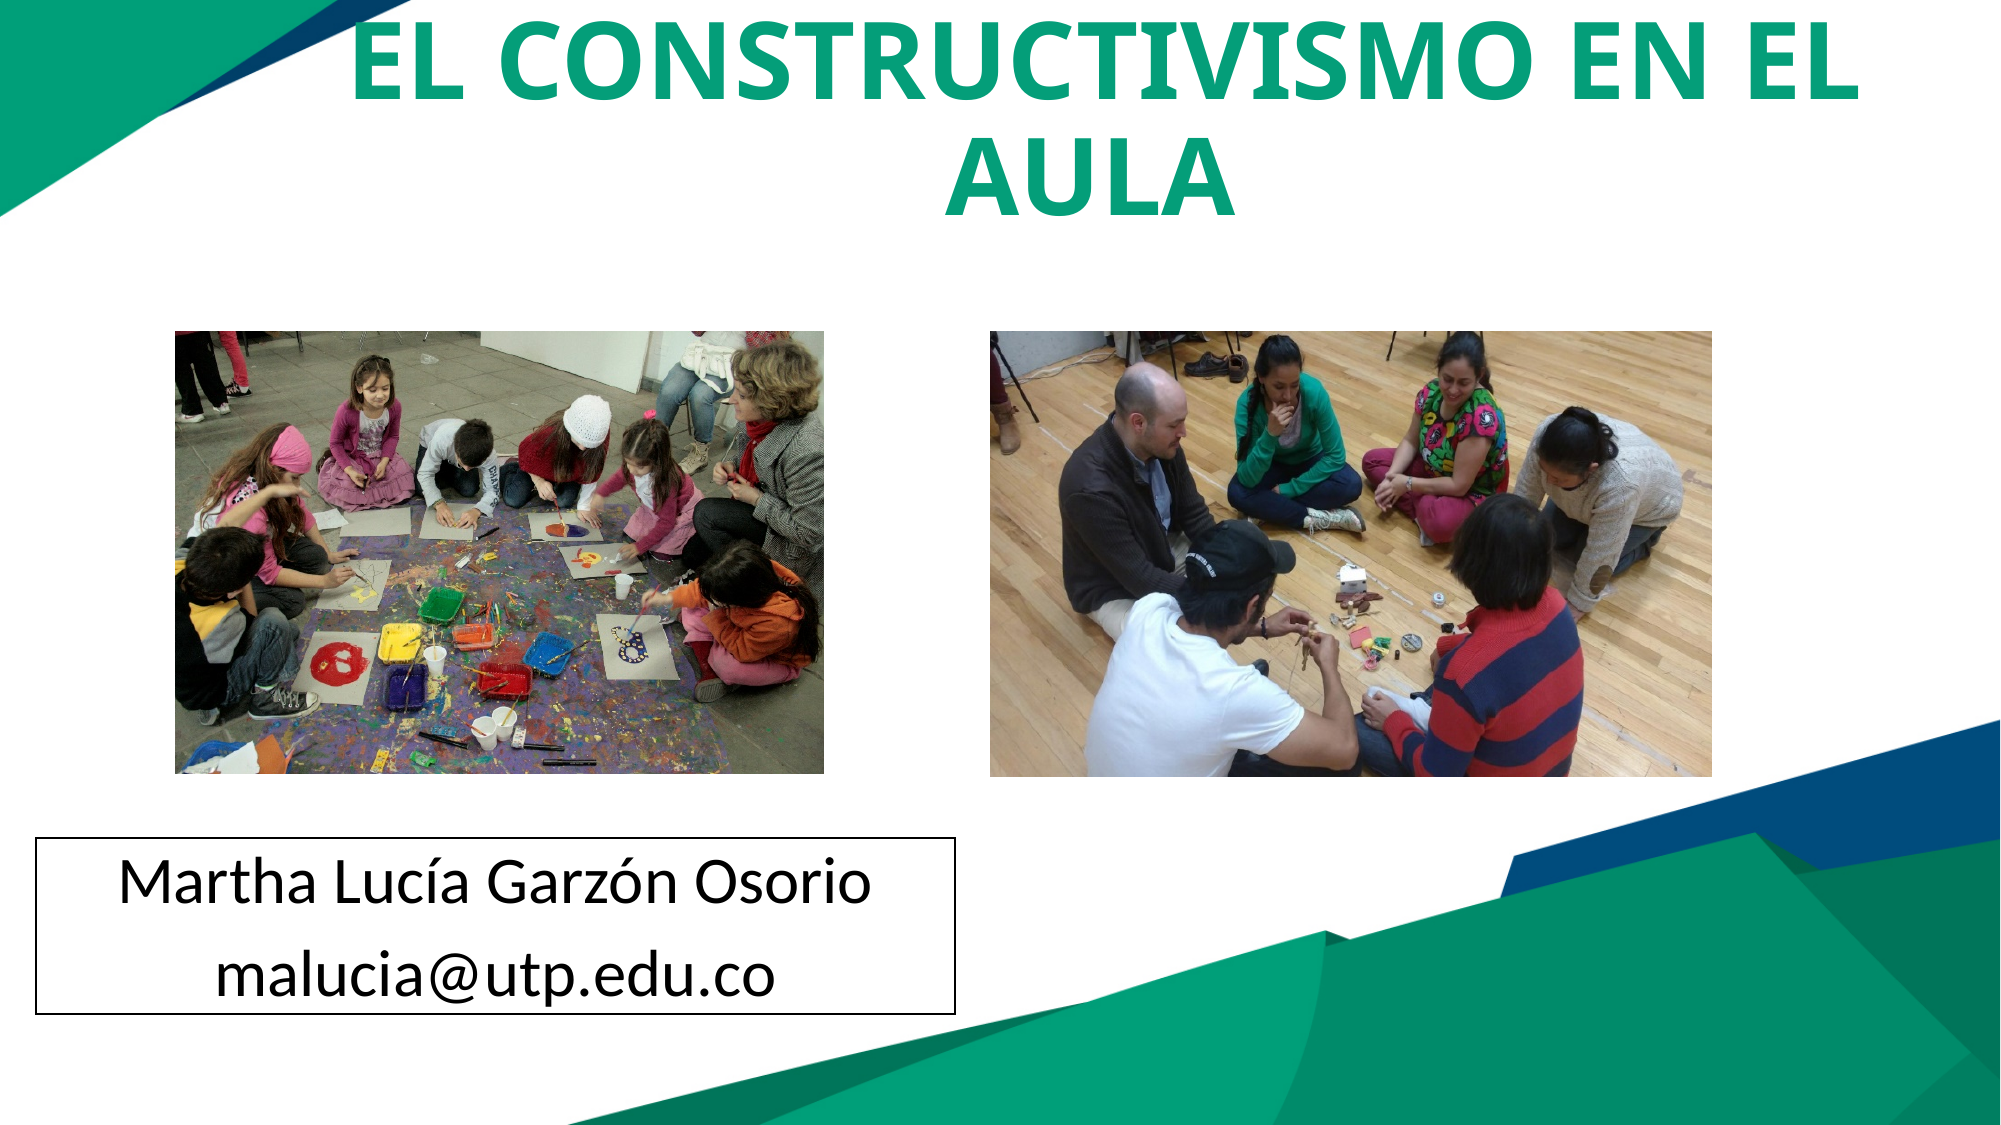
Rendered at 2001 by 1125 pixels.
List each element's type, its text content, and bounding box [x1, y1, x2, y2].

text_box EL CONSTRUCTIVISMO EN EL AULA [287, 0, 1923, 246]
picture [0, 0, 2001, 1125]
text_box Martha Lucía Garzón Osorio malucia@utp.edu.co [35, 837, 956, 1015]
